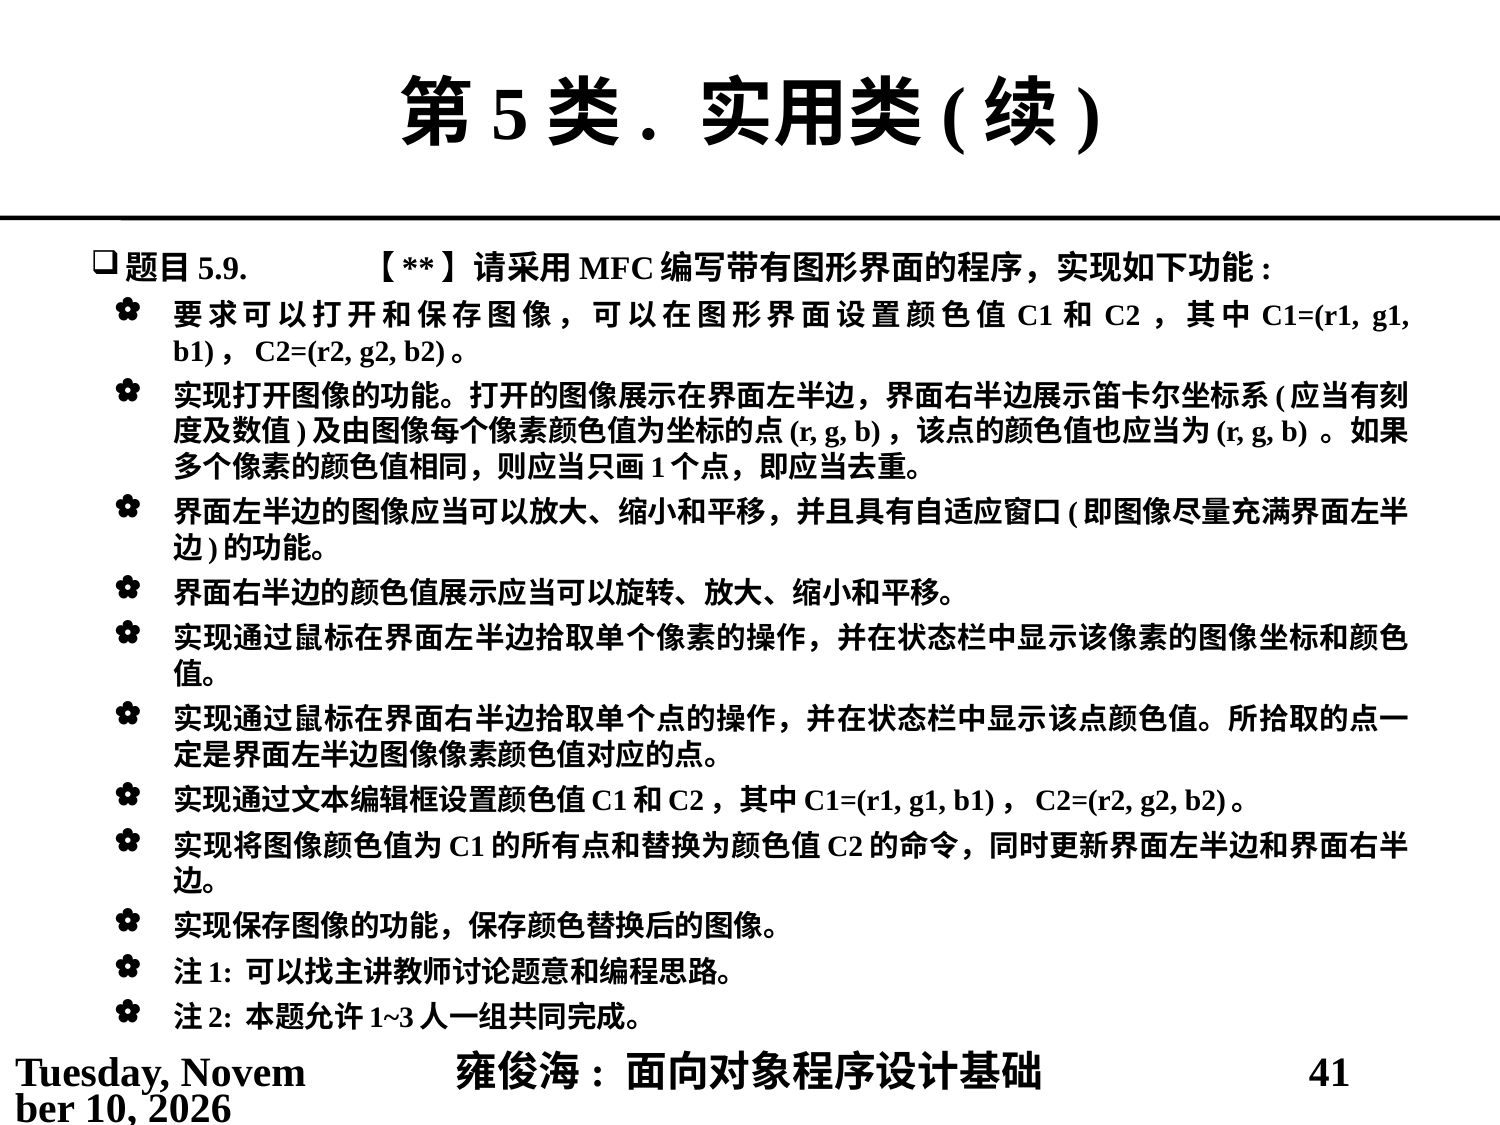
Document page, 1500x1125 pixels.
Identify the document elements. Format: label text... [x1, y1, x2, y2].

footer 雍俊海: 面向对象程序设计基础 [337, 1042, 1161, 1103]
slide_number 41 [1161, 1042, 1499, 1103]
list 题目5.9. 【**】请采用MFC编写带有图形界面的程序，实现如下功能: 要求可以打开和保存图像，可以在图形界面设置颜色值C1和C2，其中C1=(r1, g1, b1)，C2=(r2, g2, b2)。 实现打开图像的功能。打开的图像展示在界面左半边，界面右半边展示笛卡尔坐标系(应当有刻度及数值)及由图像每个像素颜色值为坐标的点(r, g, b)，该点的颜色值也应当为(r, g, b) 。如果多个像素的颜色值相同，则应当只画1个点，即应当去重。 界面左半边的图像应当可以放大、缩小和平移，并且具有自适应窗口(即图像尽量充满界面左半边)的功能。 界面右半边的颜色值展示应当可以旋转、放大、缩小和平移。 实现通过鼠标在界面左半边拾取单个像素的操作，并在状态栏中显示该像素的图像坐标和颜色值。 实现通过鼠标在界面右半边拾取单个点的操作，并在状态栏中显示该点颜色值。所拾取的点一定是界面左半边图像像素颜色值对应的点。 实现通过文本编辑框设置颜色值C1和C2，其中C1=(r1, g1, b1)，C2=(r2, g2, b2)。 实现将图像颜色值为C1的所有点和替换为颜色值C2的命令，同时更新界面左半边和界面右半边。 实现保存图像的功能，保存颜色替换后的图像。 注1: 可以找主讲教师讨论题意和编程思路。 注2: 本题允许1~3人一组共同完成。 [75, 239, 1425, 1042]
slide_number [0, 1042, 337, 1103]
title 第5类. 实用类(续) [0, 0, 1500, 217]
